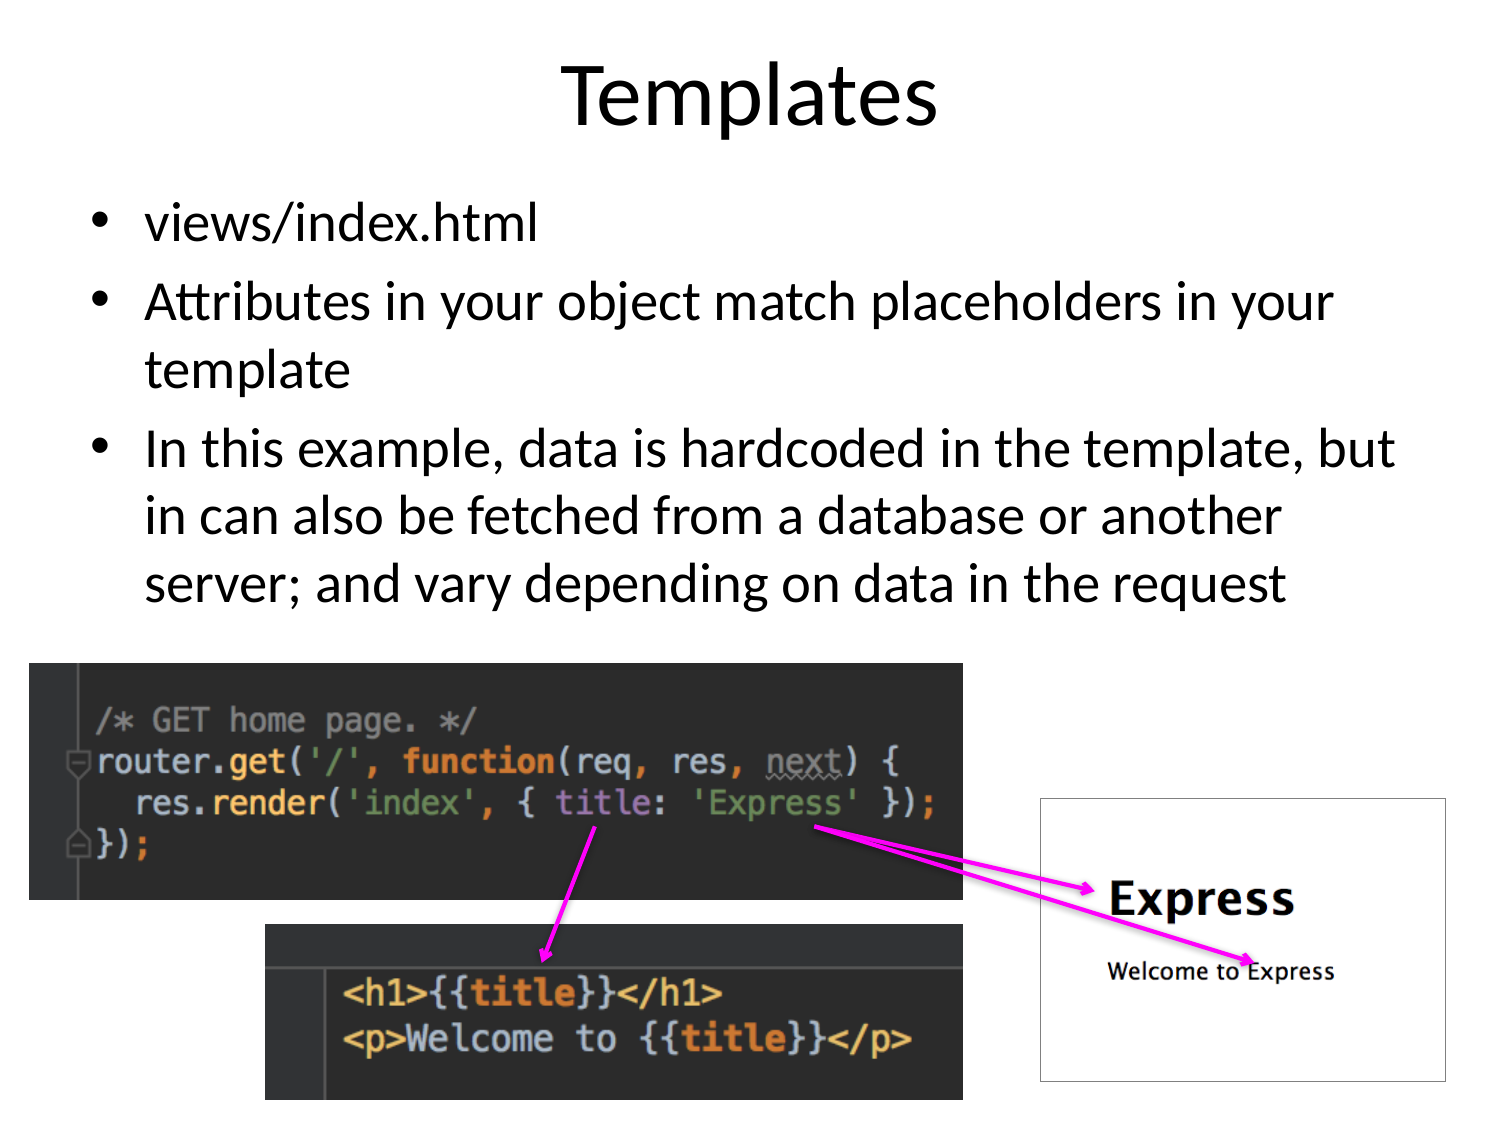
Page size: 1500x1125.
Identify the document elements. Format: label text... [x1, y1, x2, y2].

picture [1040, 798, 1446, 1083]
list views/index.html Attributes in your object match placeholders in your template In this example, data is hardcoded in the template, but in can also be fetched from a database or another server; and vary depending on data in the request [75, 177, 1425, 685]
picture [29, 663, 964, 900]
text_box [541, 826, 596, 964]
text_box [814, 826, 1255, 964]
title Templates [75, 0, 1425, 177]
picture [265, 924, 964, 1100]
